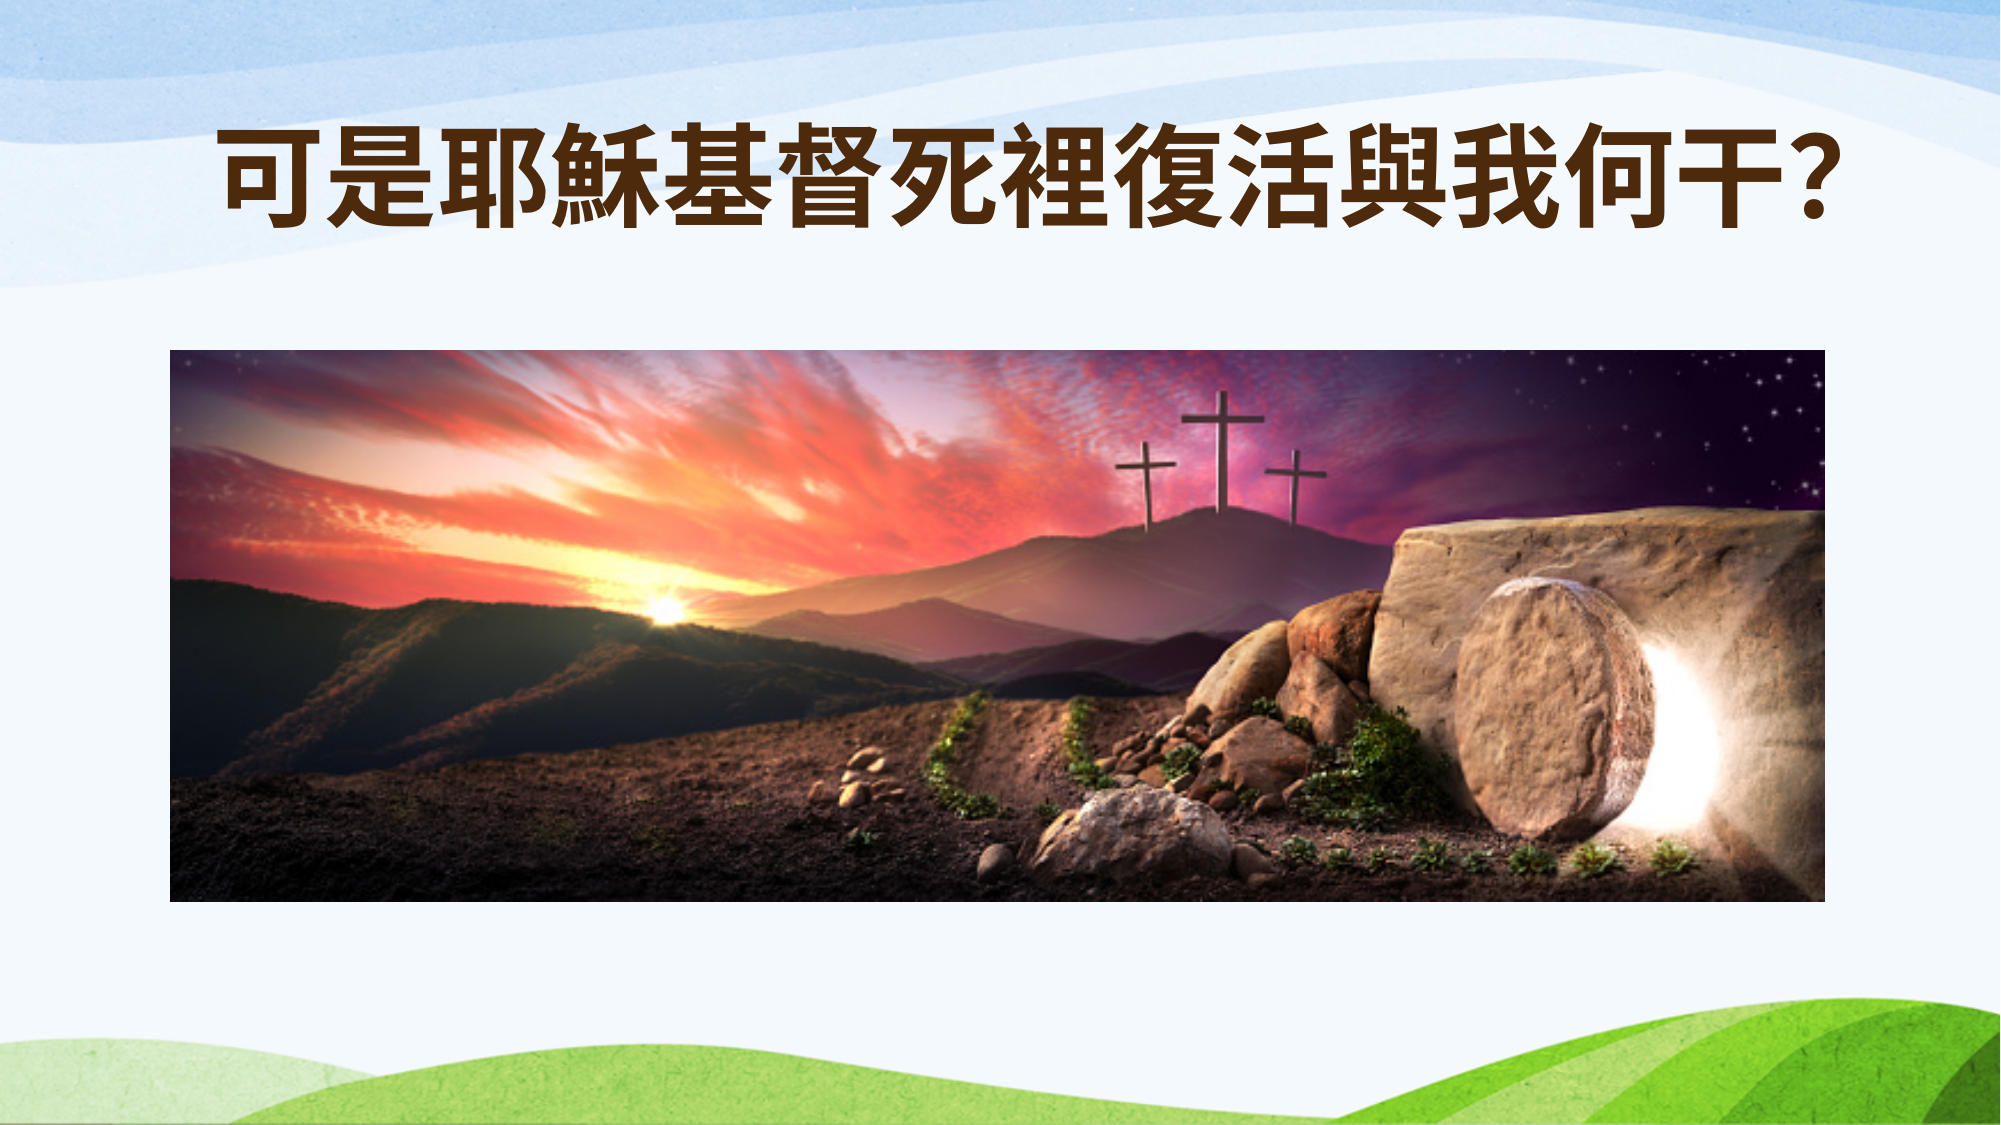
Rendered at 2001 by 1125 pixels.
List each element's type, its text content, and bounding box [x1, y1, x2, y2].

picture [0, 0, 2001, 1125]
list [170, 350, 1825, 902]
title 可是耶穌基督死裡復活與我何干？ [174, 50, 1825, 250]
